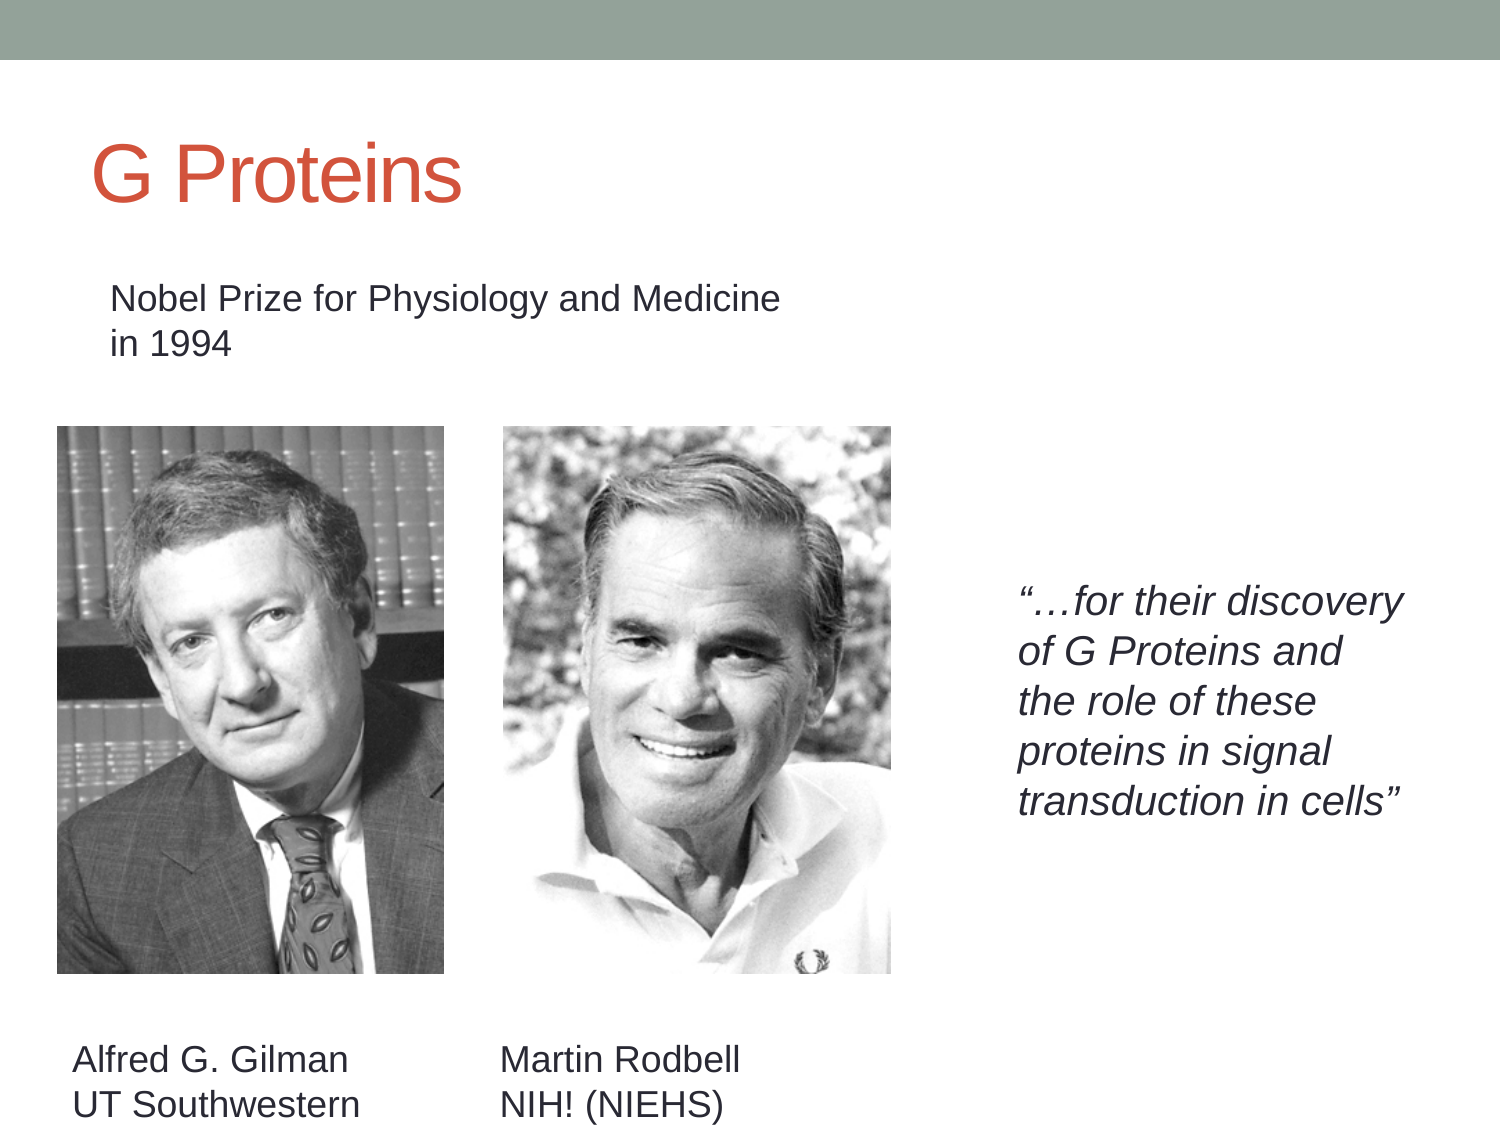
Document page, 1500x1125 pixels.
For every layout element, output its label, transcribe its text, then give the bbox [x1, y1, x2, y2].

picture [503, 426, 891, 974]
text_box Martin Rodbell NIH! (NIEHS) [484, 1027, 872, 1125]
picture [57, 426, 445, 974]
title G Proteins [75, 87, 1425, 250]
text_box Nobel Prize for Physiology and Medicine in 1994 [95, 266, 818, 372]
text_box Alfred G. Gilman UT Southwestern [57, 1027, 444, 1125]
text_box “…for their discovery of G Proteins and the role of these proteins in signal transduction in cells” [1003, 566, 1425, 832]
